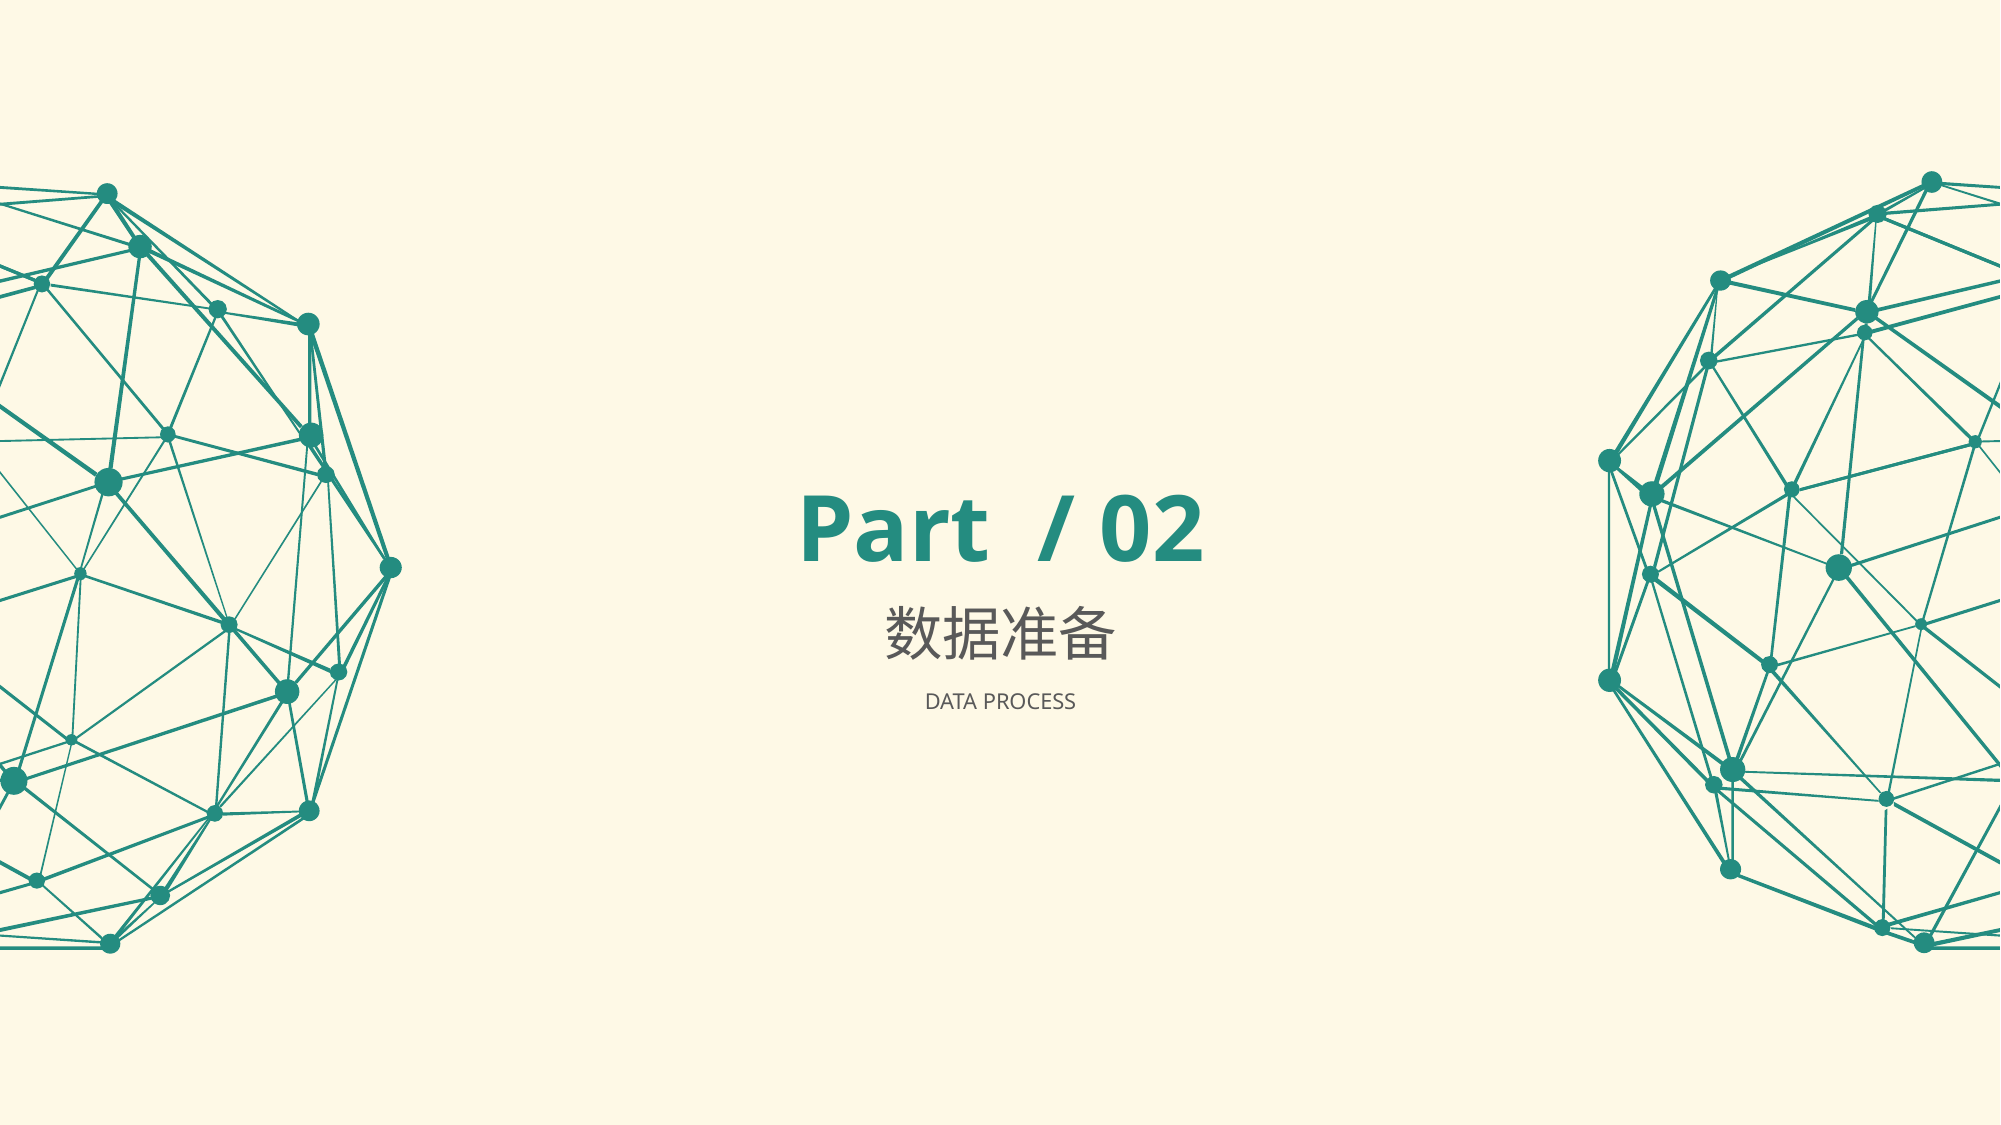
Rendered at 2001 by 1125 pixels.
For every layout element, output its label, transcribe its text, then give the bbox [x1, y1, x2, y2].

text_box DATA PROCESS [473, 672, 1529, 721]
text_box Part / 02 [781, 462, 1220, 588]
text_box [1598, 171, 2000, 954]
text_box 数据准备 [869, 590, 1133, 672]
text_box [0, 171, 402, 954]
